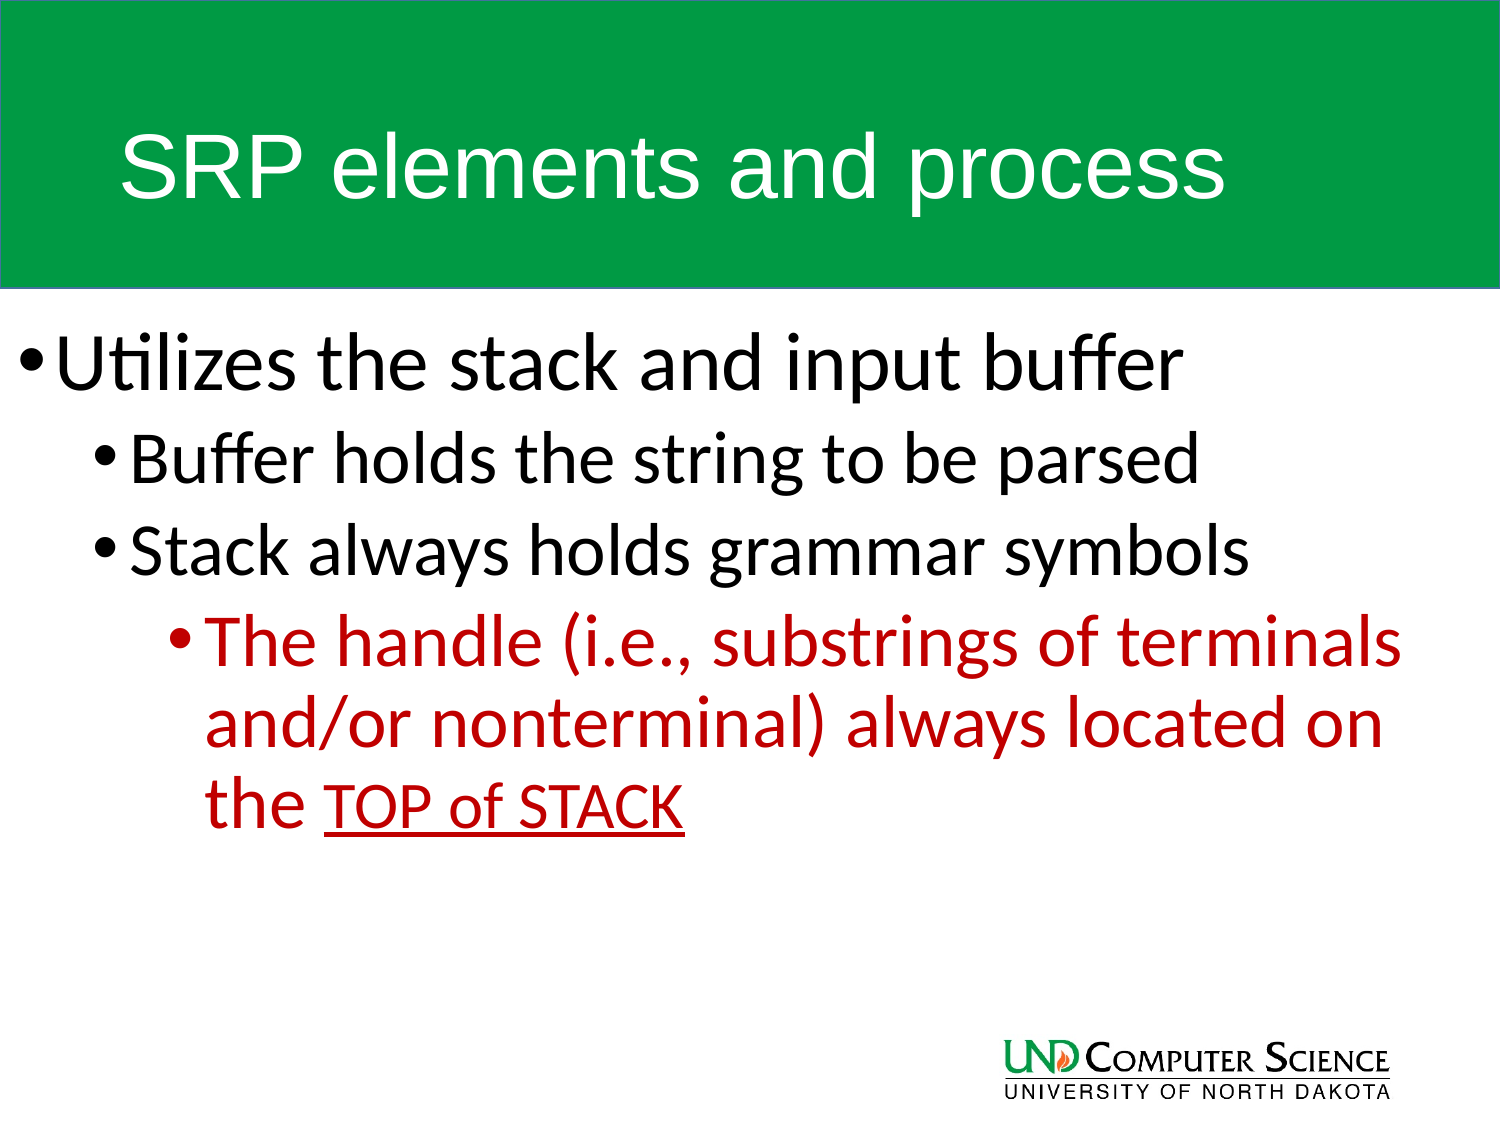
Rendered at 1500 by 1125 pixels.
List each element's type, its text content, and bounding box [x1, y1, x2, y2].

list Utilizes the stack and input buffer Buffer holds the string to be parsed Stack always holds grammar symbols The handle (i.e., substrings of terminals and/or nonterminal) always located on the TOP of STACK [2, 311, 1485, 1070]
title SRP elements and process [103, 59, 1397, 278]
picture [999, 1070, 1397, 1104]
